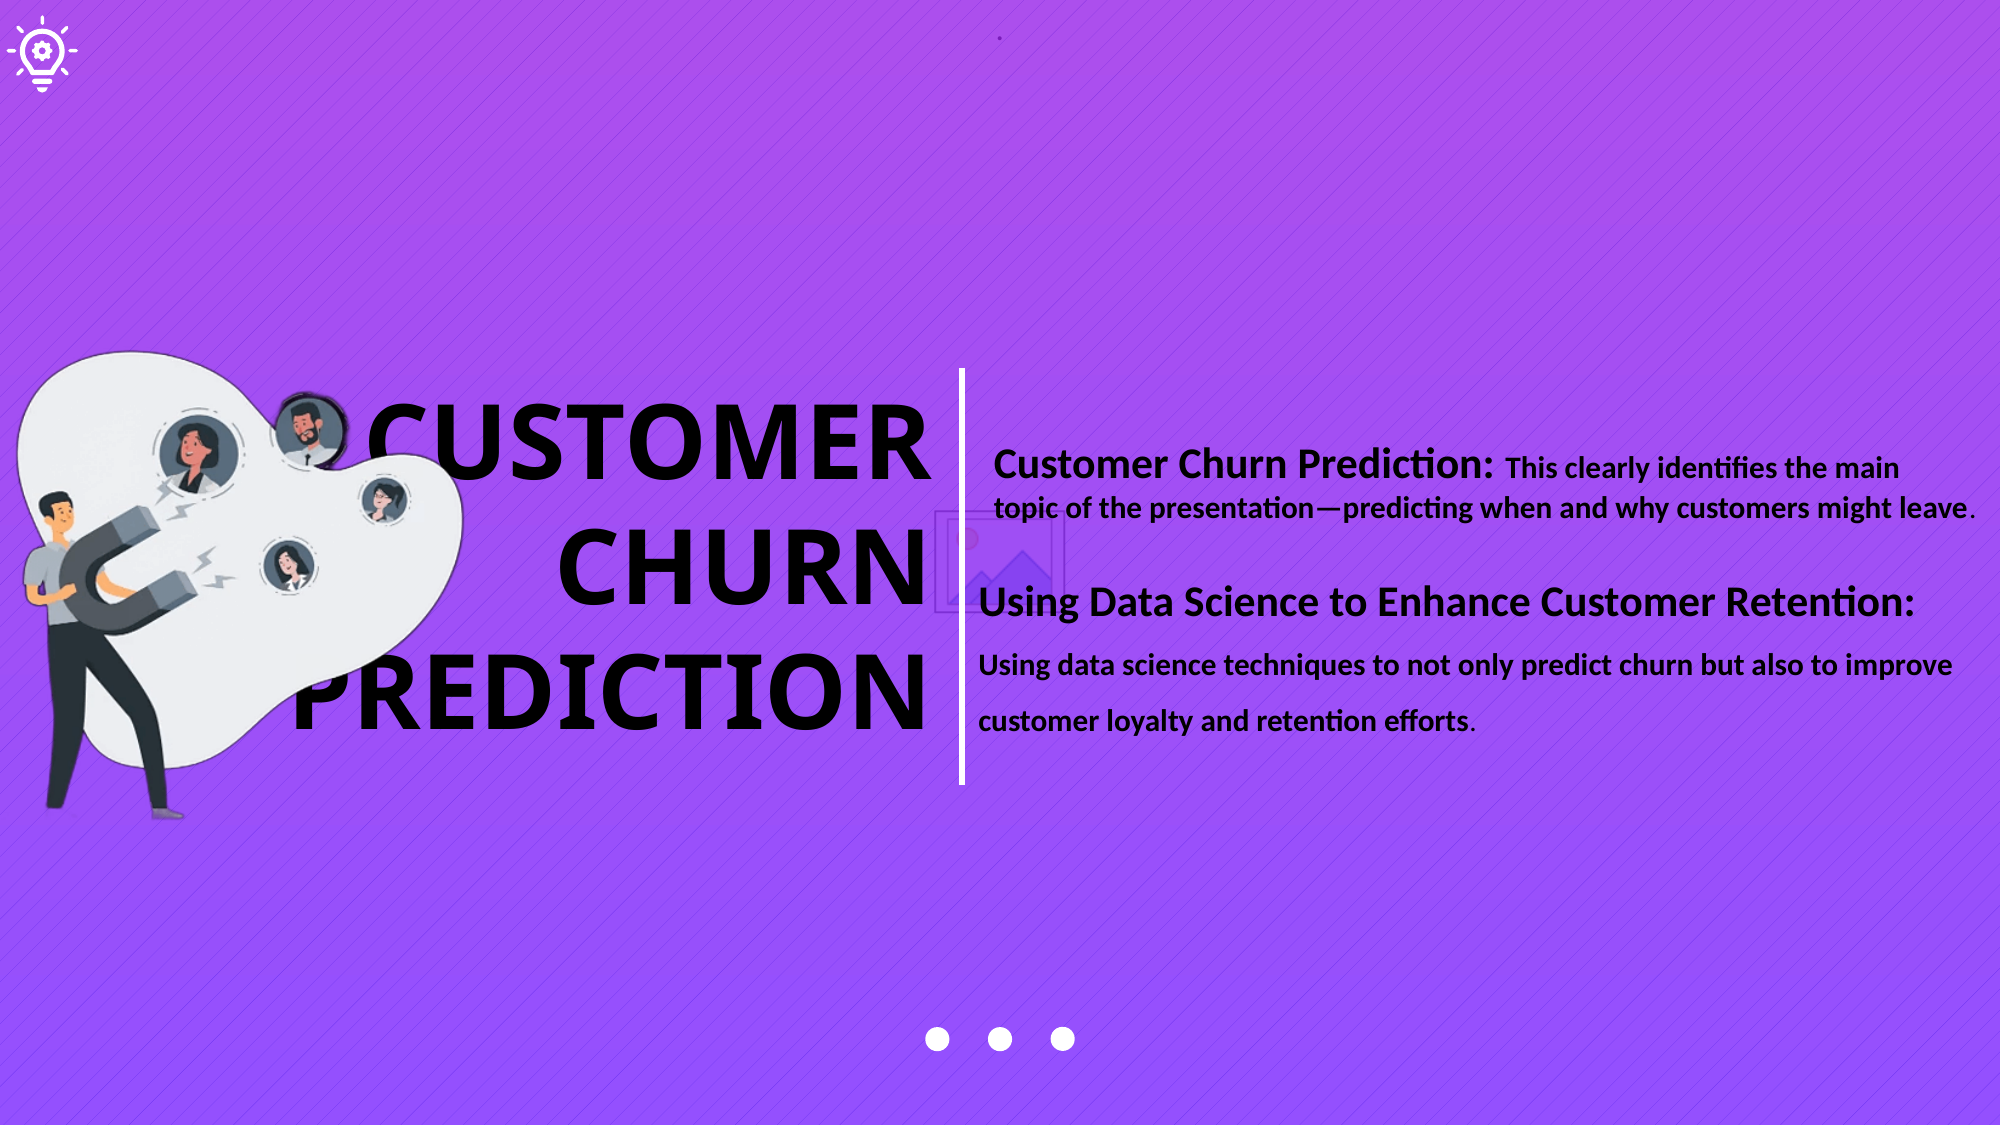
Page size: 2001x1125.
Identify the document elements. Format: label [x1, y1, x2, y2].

text_box [0, 11, 87, 98]
text_box [925, 1026, 1075, 1052]
picture [0, 0, 2000, 1125]
